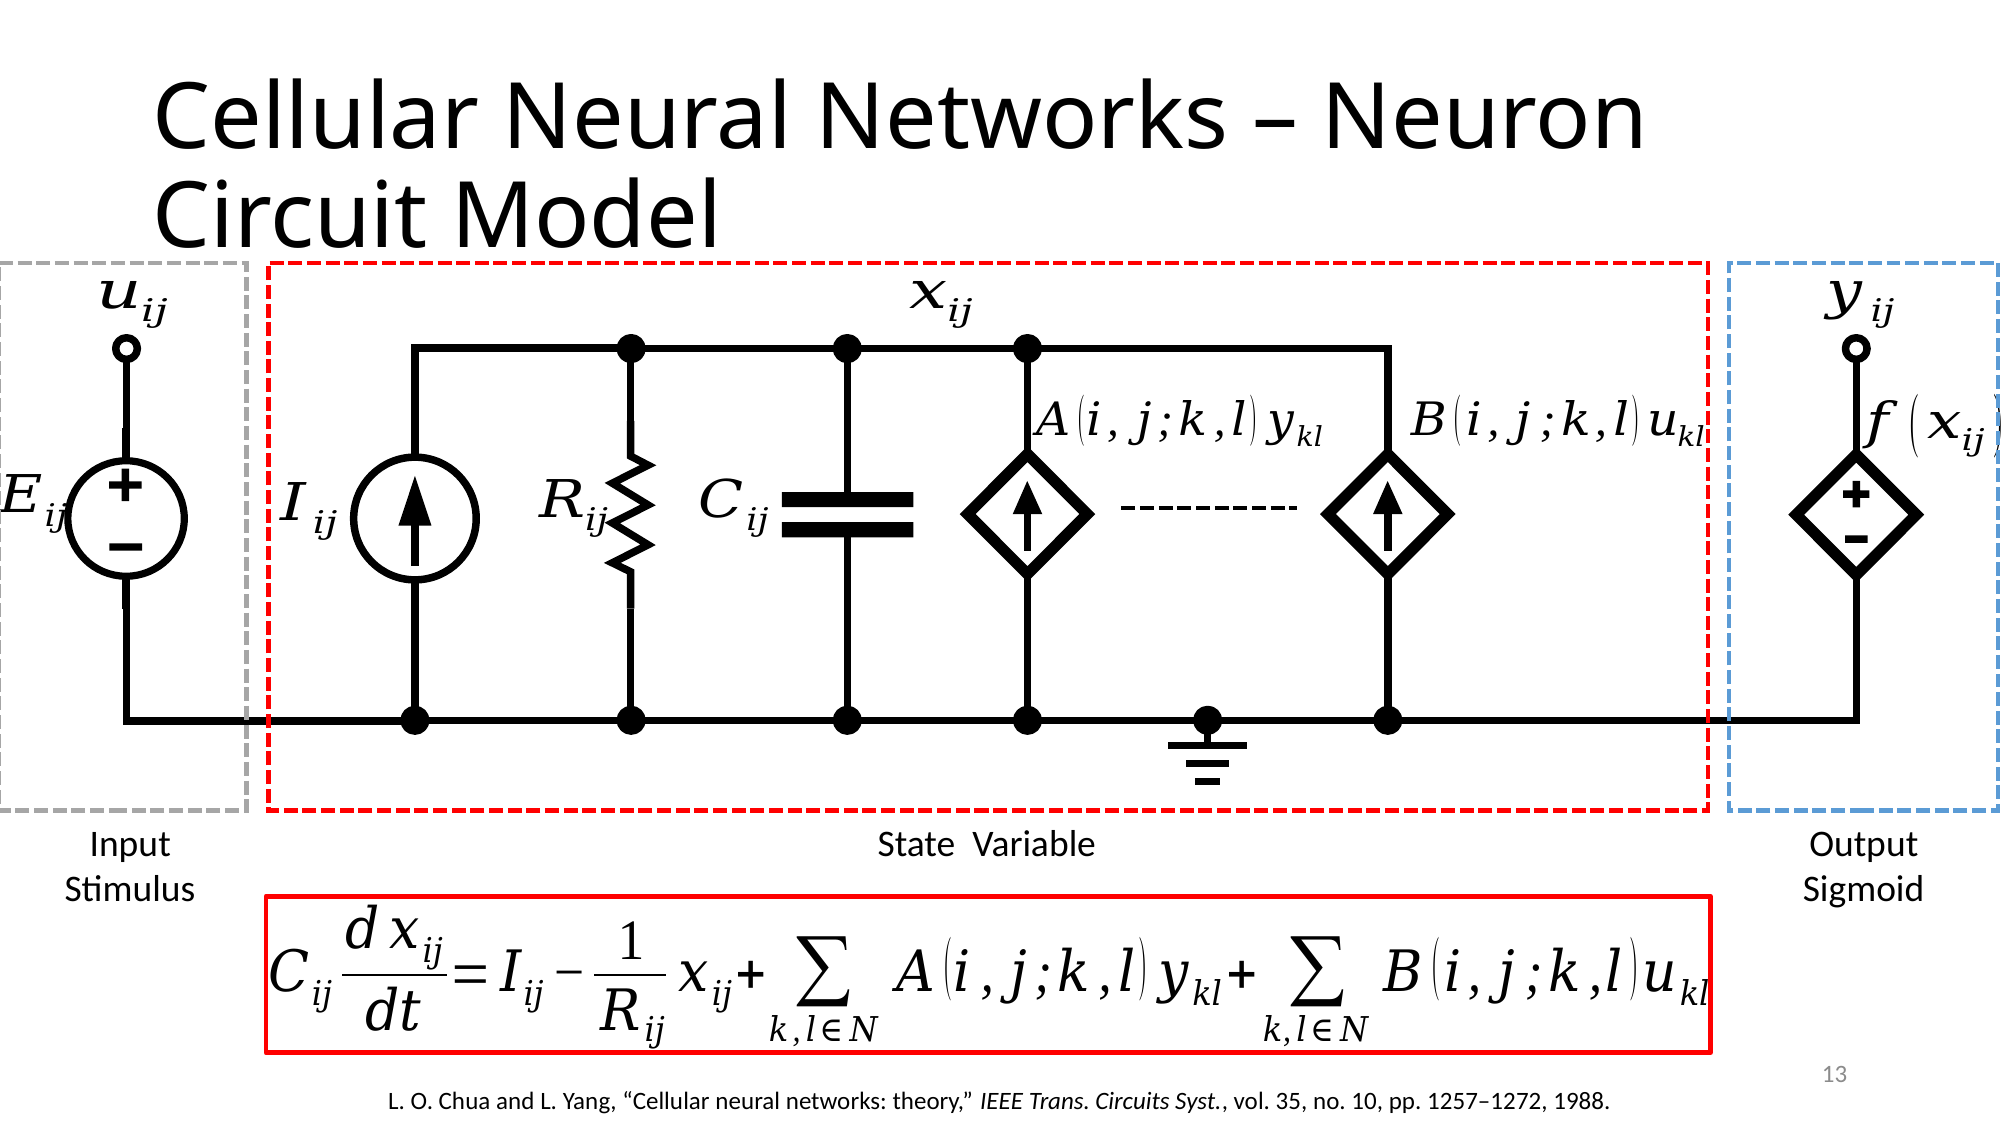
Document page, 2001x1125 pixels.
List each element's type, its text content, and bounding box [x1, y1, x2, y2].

text_box Input Stimulus [49, 811, 211, 917]
text_box L. O. Chua and L. Yang, “Cellular neural networks: theory,” IEEE Trans. Circuits Syst., vol. 35, no. 10, pp. 1257–1272, 1988. [137, 1077, 1863, 1122]
slide_number 13 [1412, 1042, 1863, 1103]
text_box [1728, 262, 1999, 812]
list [58, 328, 1927, 791]
text_box [267, 262, 1709, 328]
text_box [0, 262, 247, 812]
text_box State Variable [268, 811, 1706, 872]
title Cellular Neural Networks – Neuron Circuit Model [137, 59, 1863, 278]
text_box Output Sigmoid [1788, 811, 1940, 917]
text_box [267, 791, 1709, 812]
